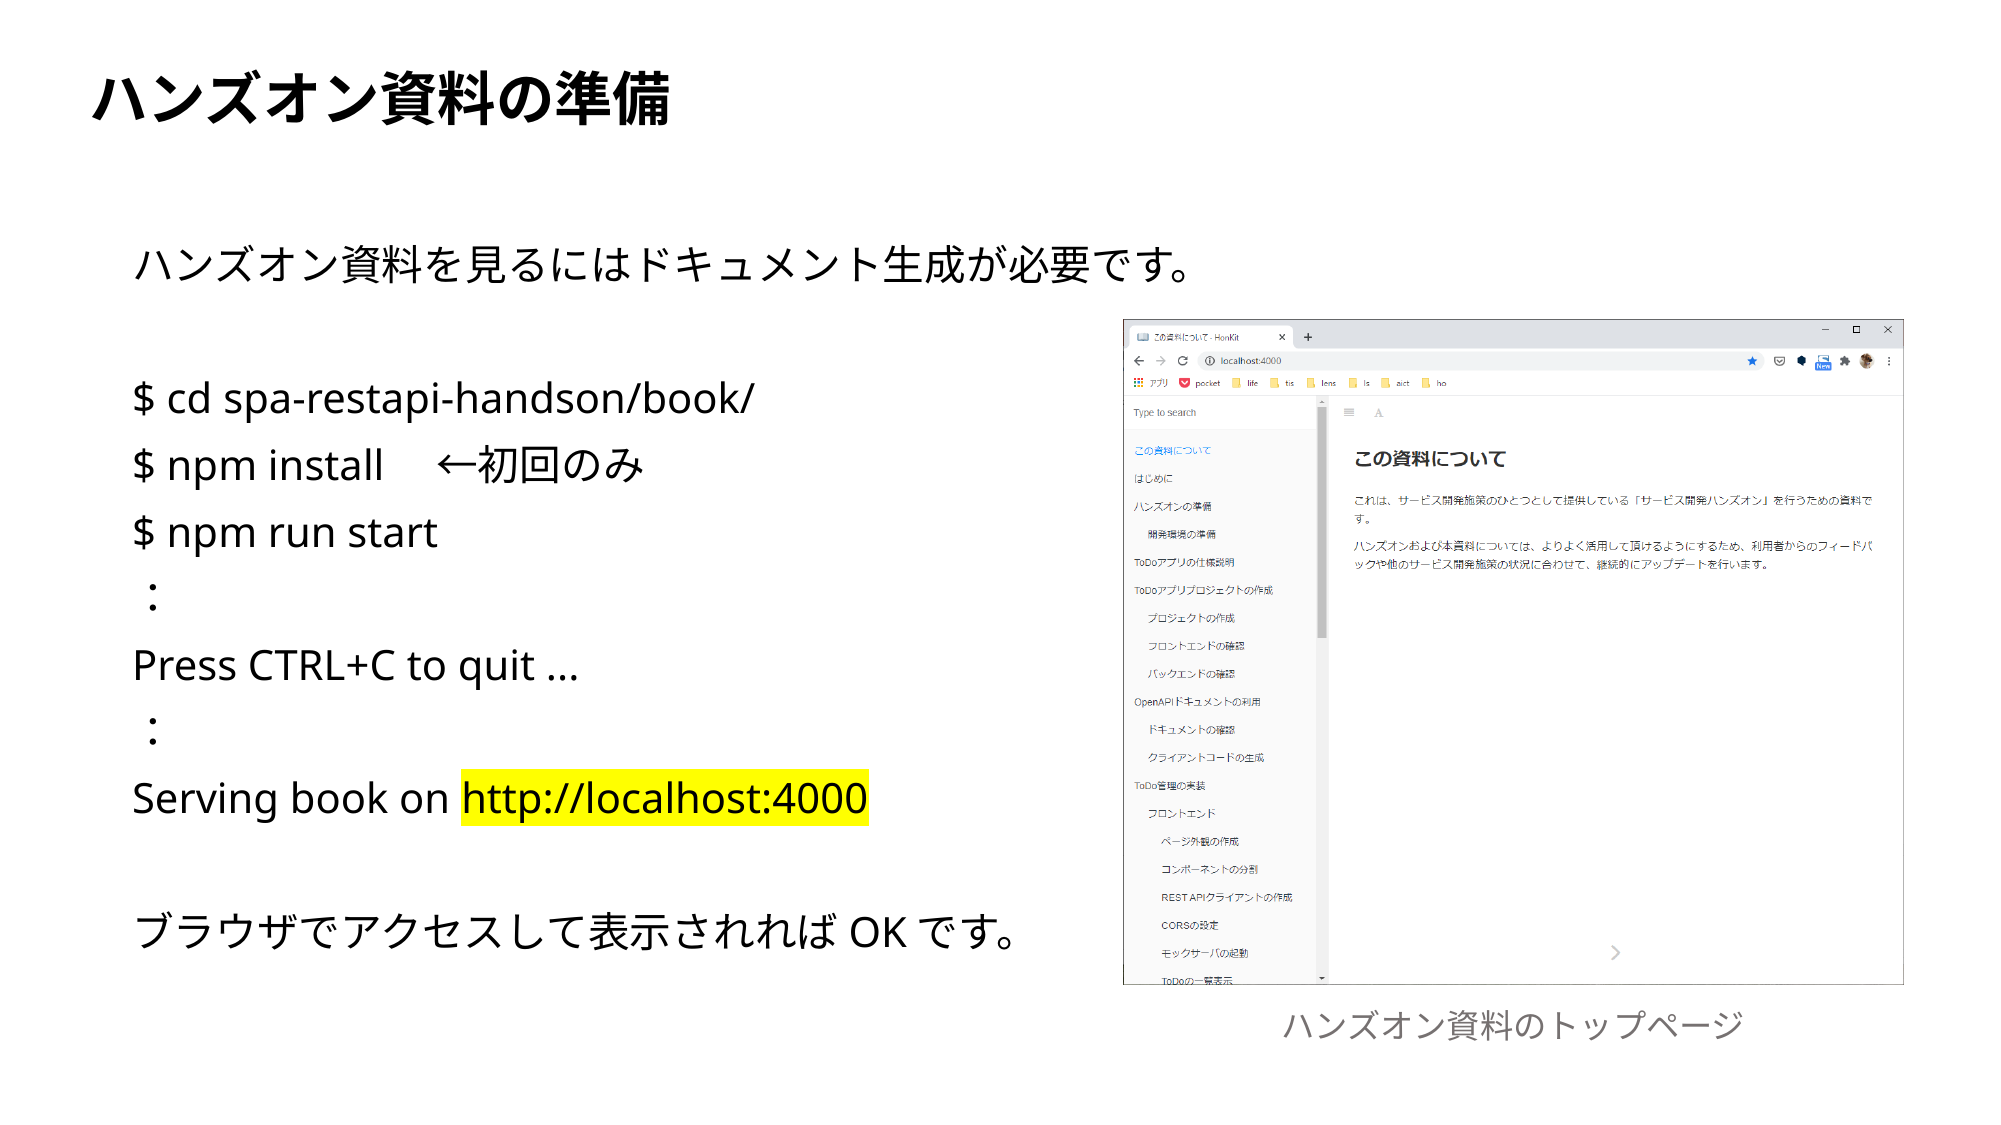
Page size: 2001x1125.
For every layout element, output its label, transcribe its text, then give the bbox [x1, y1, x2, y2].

text_box ハンズオン資料の準備 [74, 54, 1454, 140]
picture [1123, 319, 1904, 985]
text_box ハンズオン資料を見るにはドキュメント生成が必要です。 $ cd spa-restapi-handson/book/ $ npm install ←初回のみ $ npm run start ： Press CTRL+C to quit ... ： Serving book on http://localhost:4000 ブラウザでアクセスして表示されればOKです。 [117, 214, 1904, 963]
text_box ハンズオン資料のトップページ [1103, 978, 1924, 1046]
